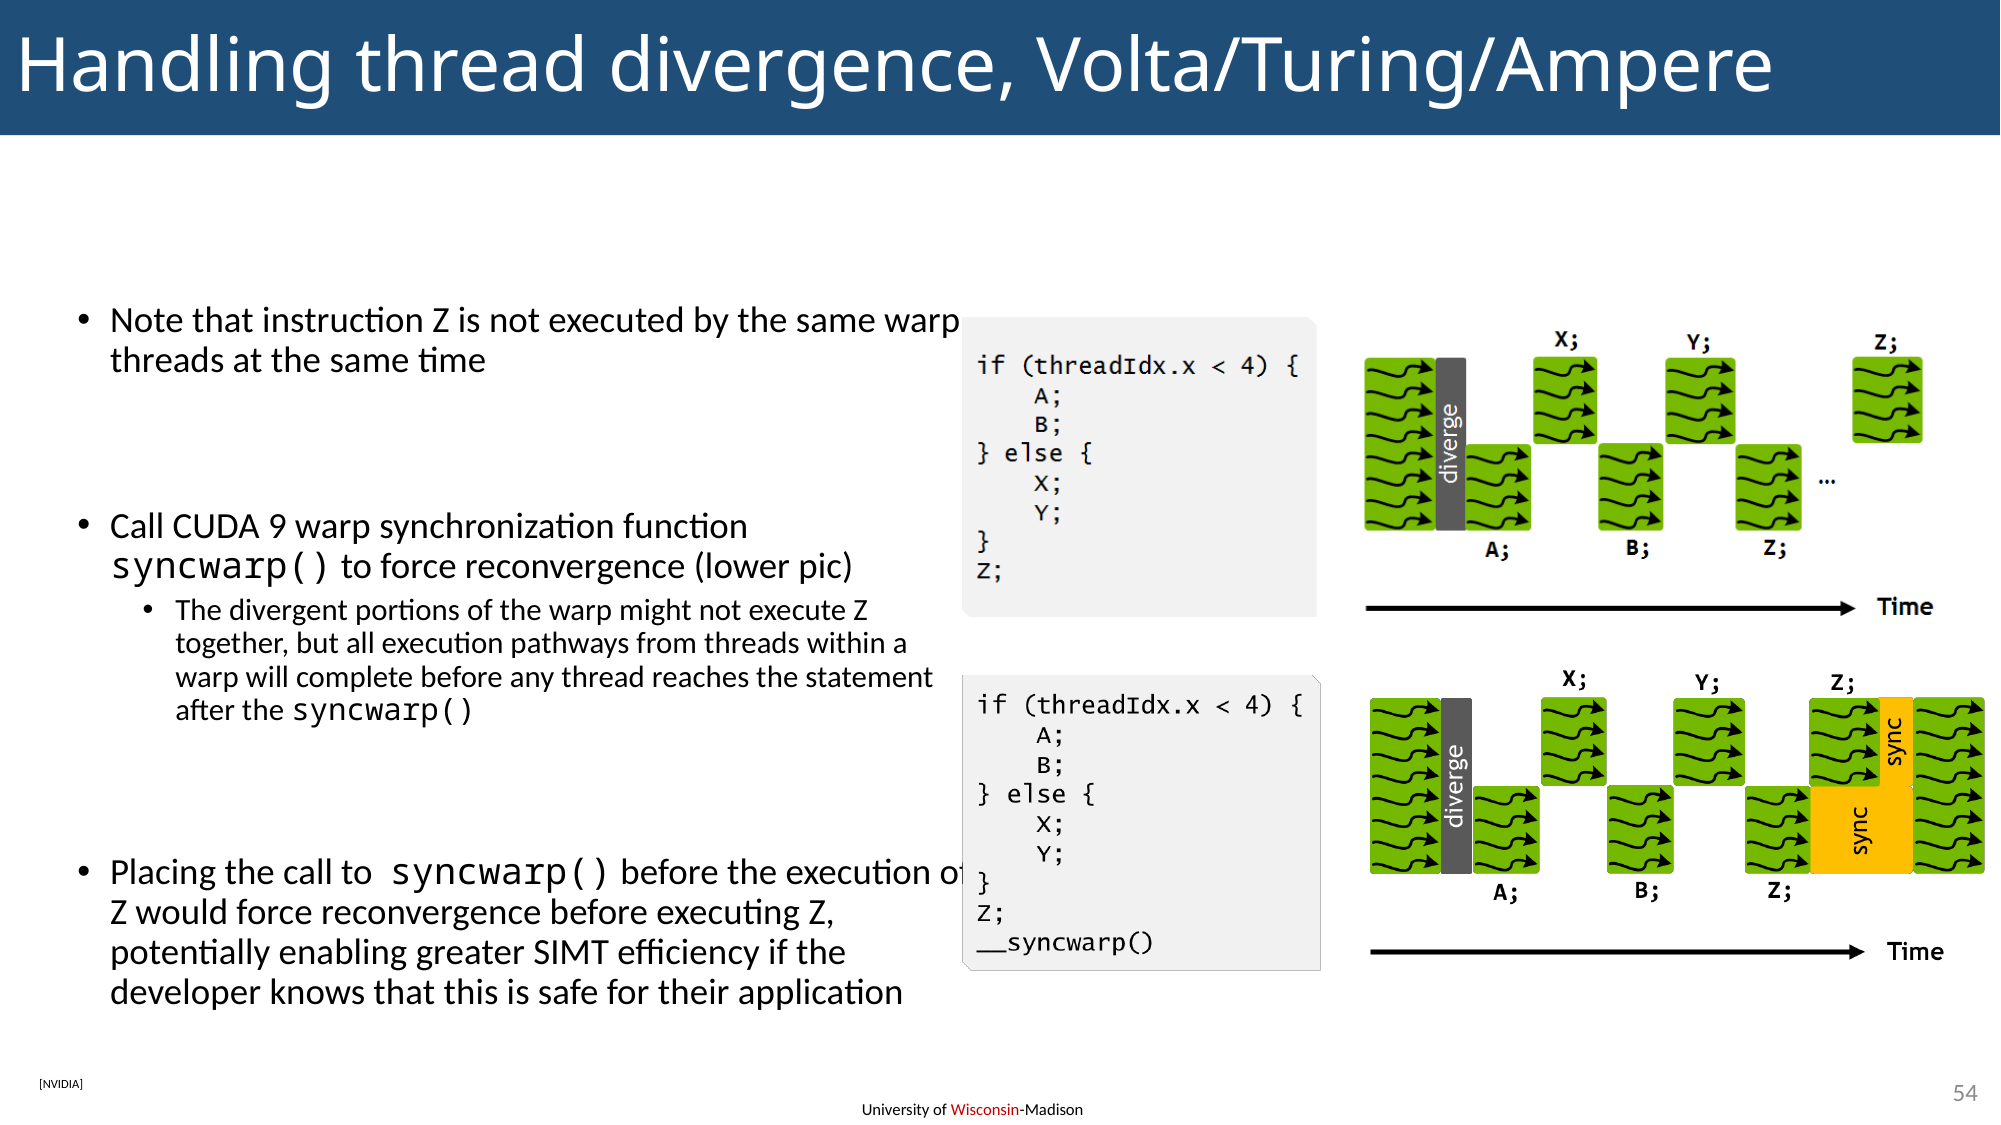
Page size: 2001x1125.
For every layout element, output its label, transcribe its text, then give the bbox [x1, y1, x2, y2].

slide_number 54 [1879, 1069, 1994, 1114]
list Note that instruction Z is not executed by the same warp threads at the same time Call CUDA 9 warp synchronization function syncwarp() to force reconvergence (lower pic) The divergent portions of the warp might not execute Z together, but all execution pathways from threads within a warp will complete before any thread reaches the statement after the syncwarp() Placing the call to syncwarp() before the execution of Z would force reconvergence before executing Z, potentially enabling greater SIMT efficiency if the developer knows that this is safe for their application [62, 293, 987, 1037]
picture [961, 315, 1949, 617]
picture [961, 655, 1985, 980]
title Handling thread divergence, Volta/Turing/Ampere [0, 0, 2000, 136]
